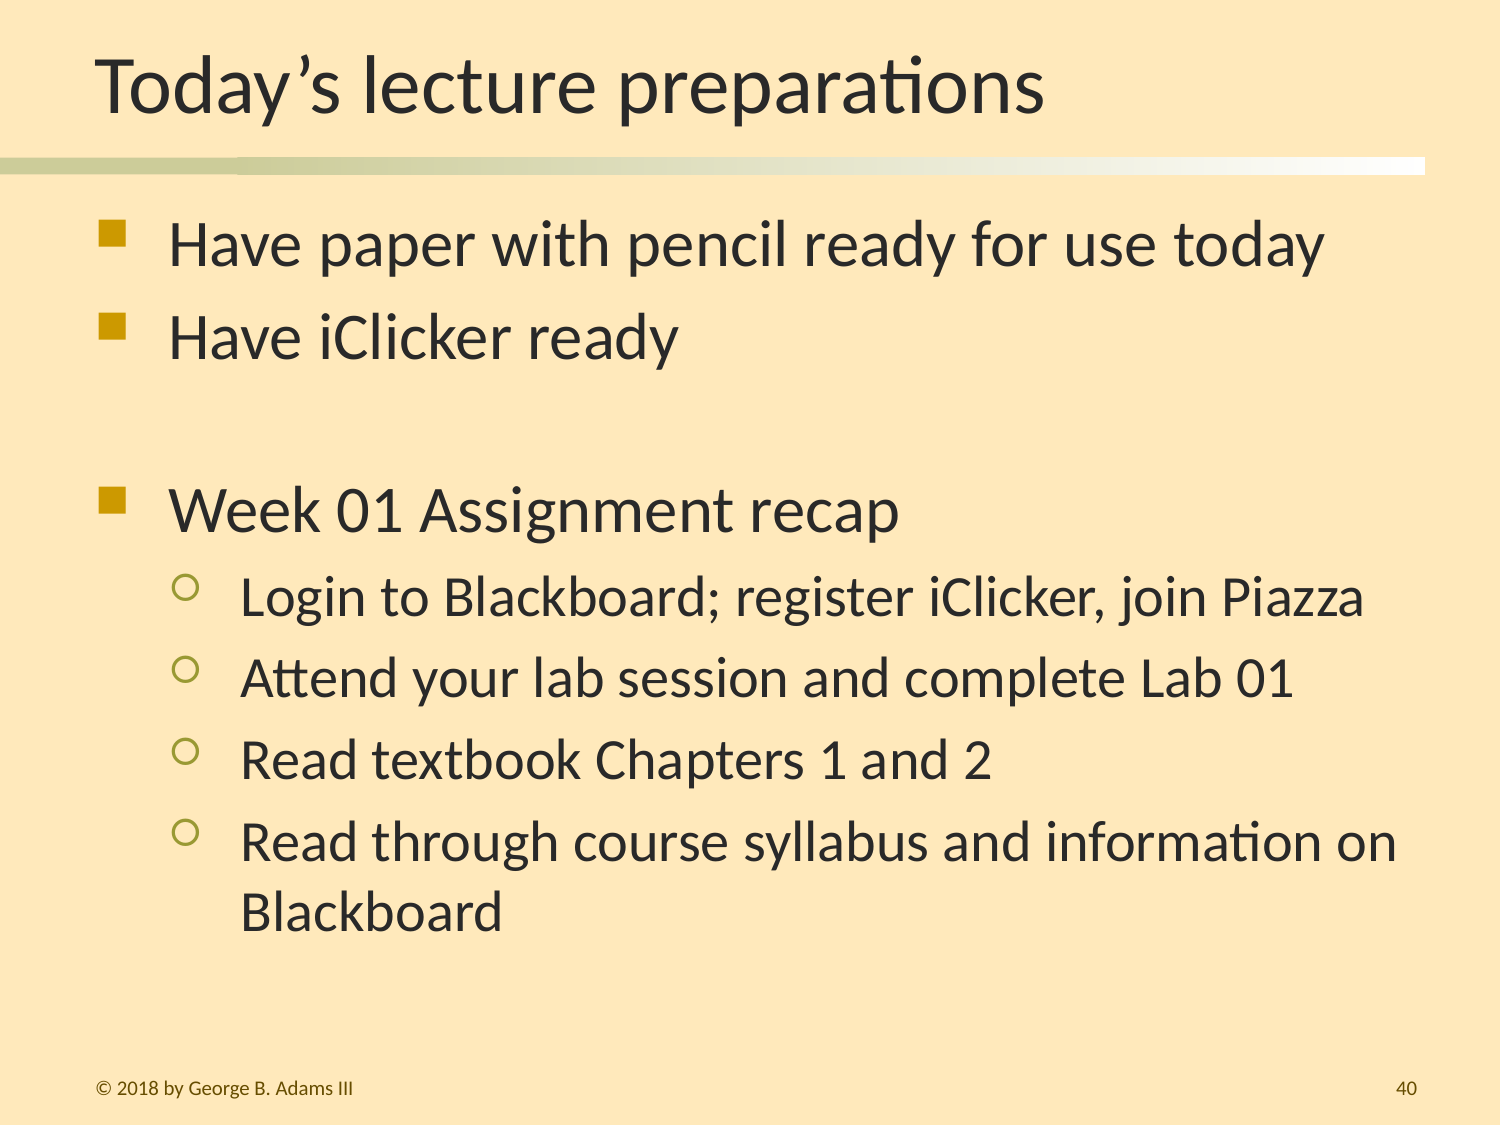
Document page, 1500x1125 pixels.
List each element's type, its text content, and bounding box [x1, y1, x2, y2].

list Have paper with pencil ready for use today Have iClicker ready Week 01 Assignment recap Login to Blackboard; register iClicker, join Piazza Attend your lab session and complete Lab 01 Read textbook Chapters 1 and 2 Read through course syllabus and information on Blackboard [79, 192, 1433, 1000]
slide_number 40 [1119, 1067, 1433, 1099]
slide_number © 2018 by George B. Adams III [79, 1067, 406, 1099]
title Today’s lecture preparations [79, 15, 1432, 139]
